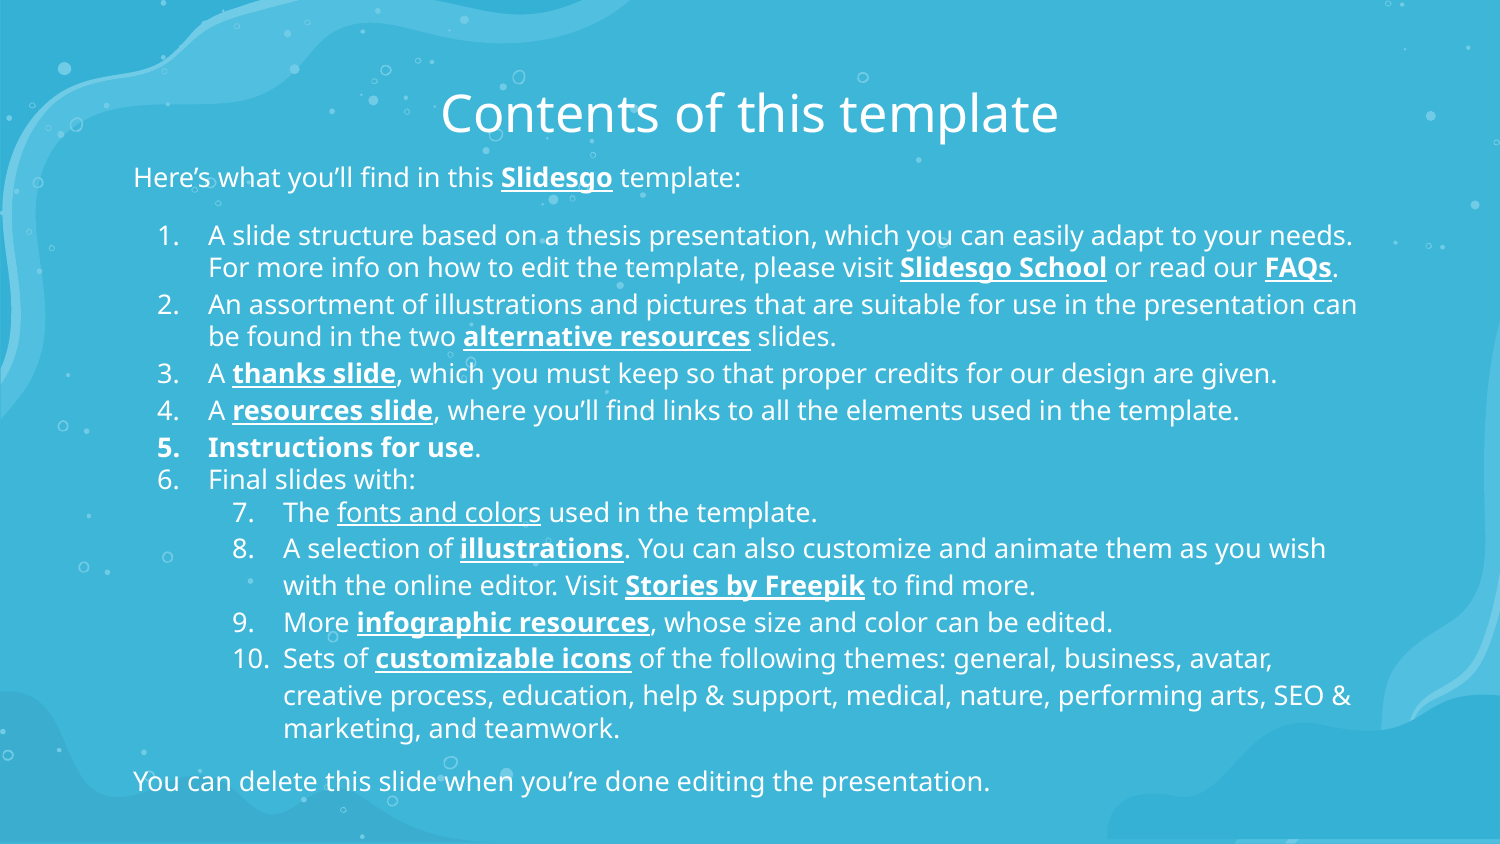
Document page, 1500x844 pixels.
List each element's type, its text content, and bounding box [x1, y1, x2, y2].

title Contents of this template [118, 88, 1382, 135]
list Here’s what you’ll find in this Slidesgo template: A slide structure based on a thesis presentation, which you can easily adapt to your needs. For more info on how to edit the template, please visit Slidesgo School or read our FAQs. An assortment of illustrations and pictures that are suitable for use in the presentation can be found in the two alternative resources slides. A thanks slide, which you must keep so that proper credits for our design are given. A resources slide, where you’ll find links to all the elements used in the template. Instructions for use. Final slides with: The fonts and colors used in the template. A selection of illustrations. You can also customize and animate them as you wish with the online editor. Visit Stories by Freepik to find more. More infographic resources, whose size and color can be edited. Sets of customizable icons of the following themes: general, business, avatar, creative process, education, help & support, medical, nature, performing arts, SEO & marketing, and teamwork. You can delete this slide when you’re done editing the presentation. [118, 145, 1382, 742]
text_box [1107, 694, 1500, 840]
